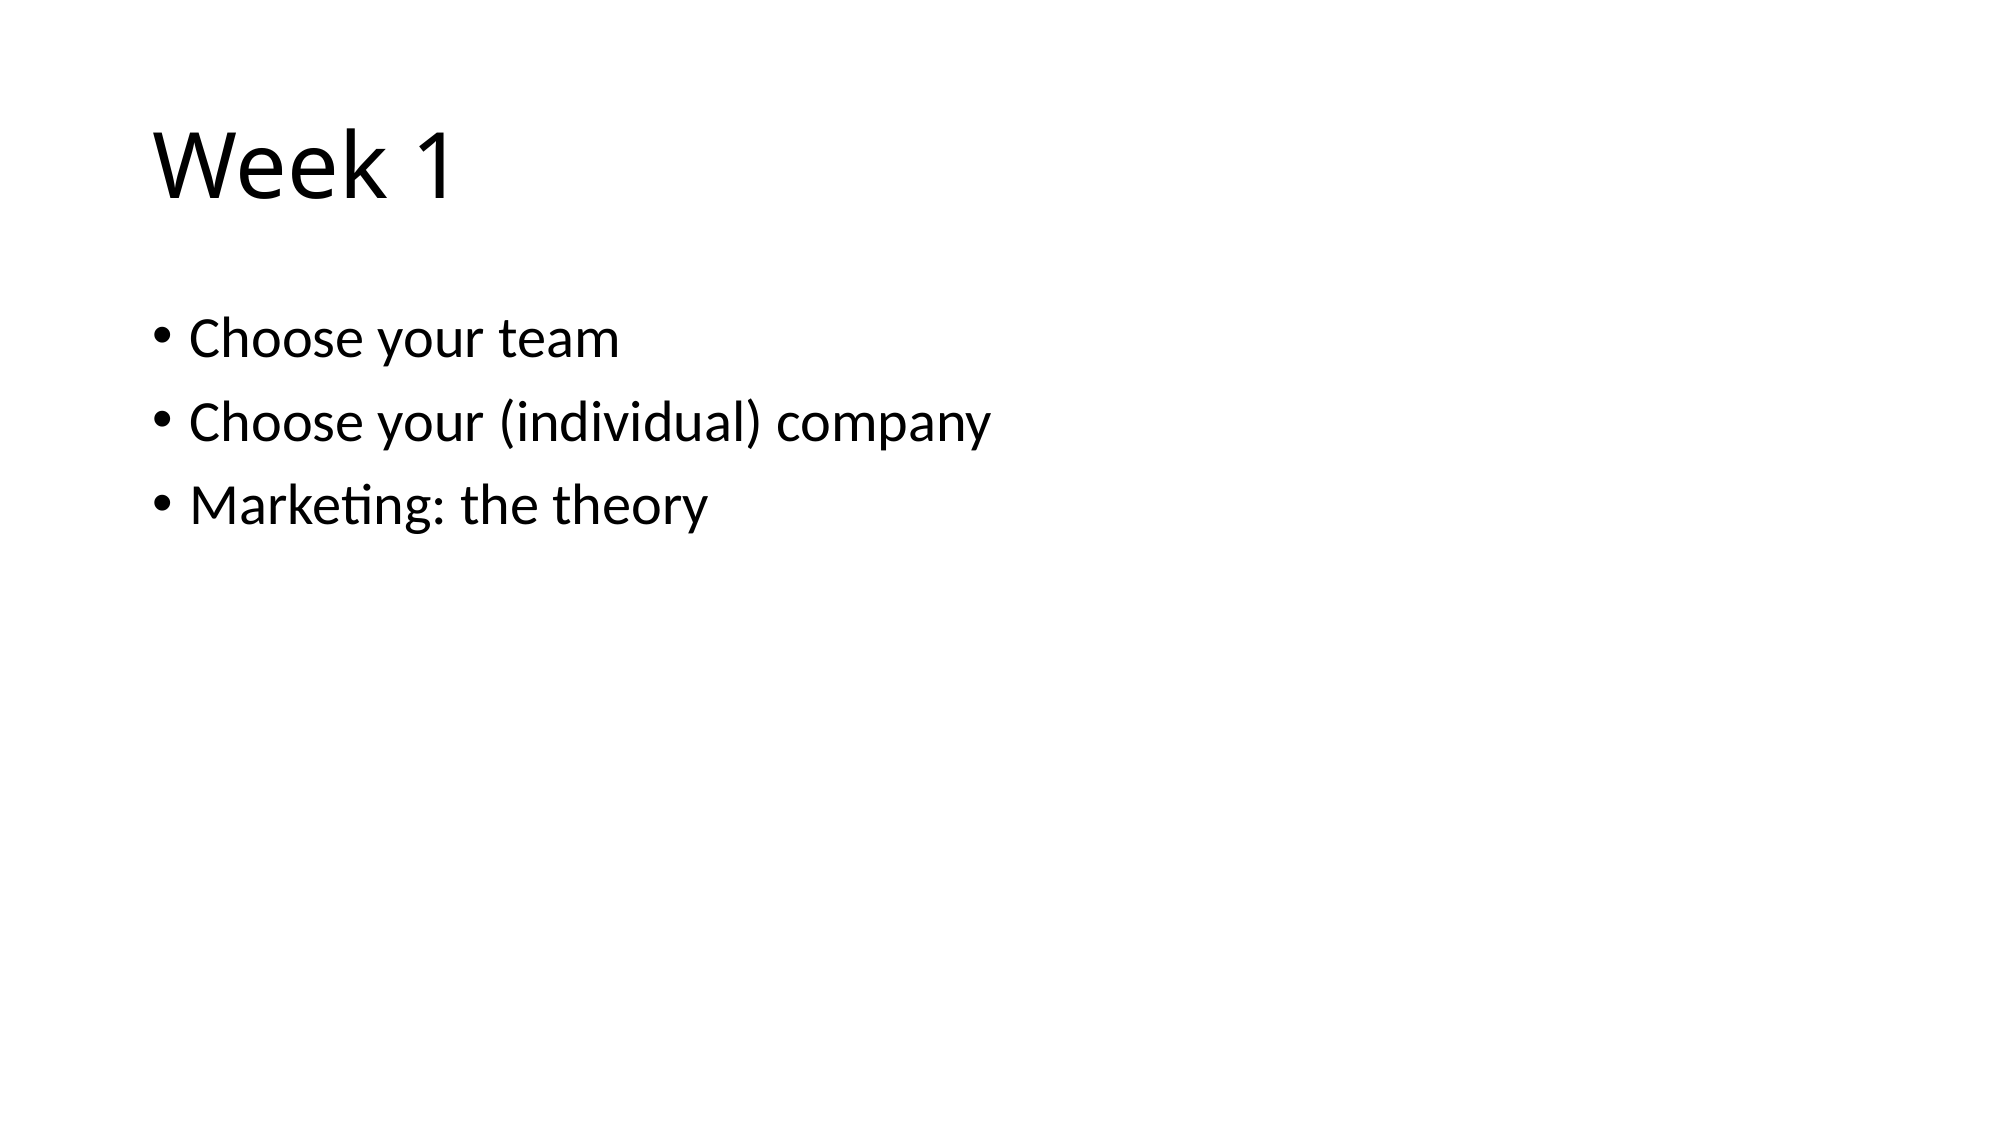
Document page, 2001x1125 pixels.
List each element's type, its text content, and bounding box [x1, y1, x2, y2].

list Choose your team Choose your (individual) company Marketing: the theory [137, 299, 1863, 1014]
title Week 1 [137, 59, 1863, 278]
